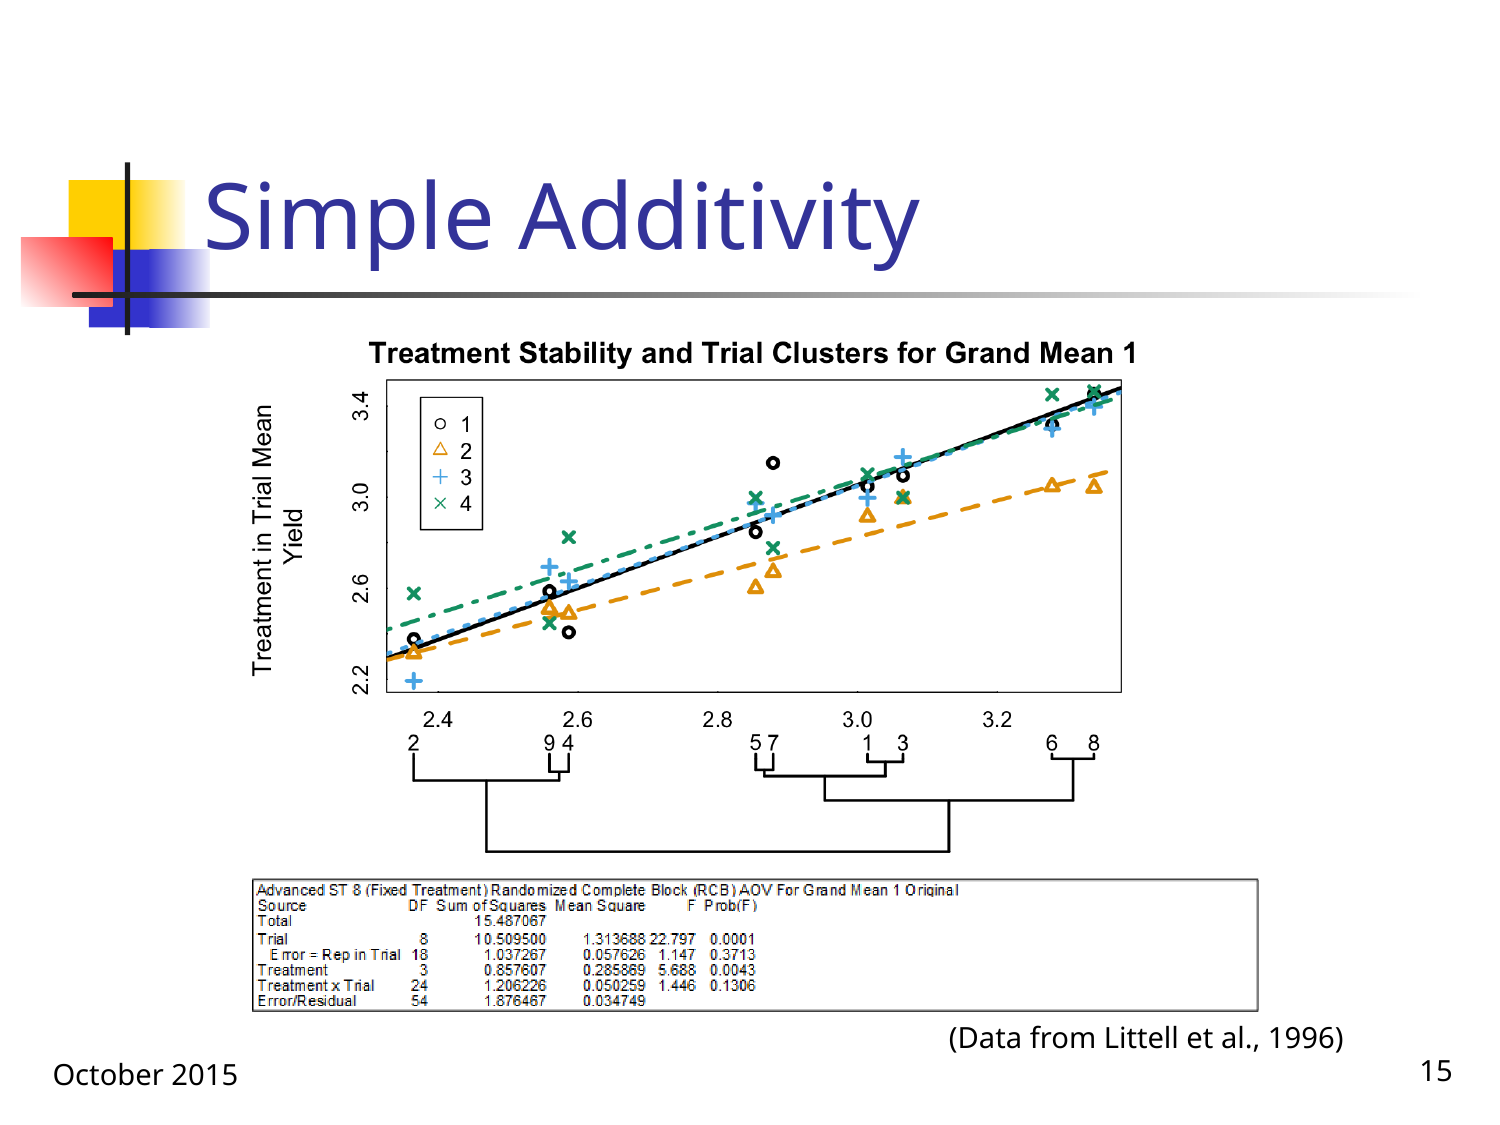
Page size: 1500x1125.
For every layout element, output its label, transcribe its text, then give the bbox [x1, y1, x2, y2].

picture [224, 324, 1263, 1016]
slide_number 15 [1154, 1023, 1468, 1100]
title Simple Additivity [188, 35, 1468, 275]
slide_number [37, 1023, 351, 1100]
text_box (Data from Littell et al., 1996) [934, 1012, 1359, 1063]
